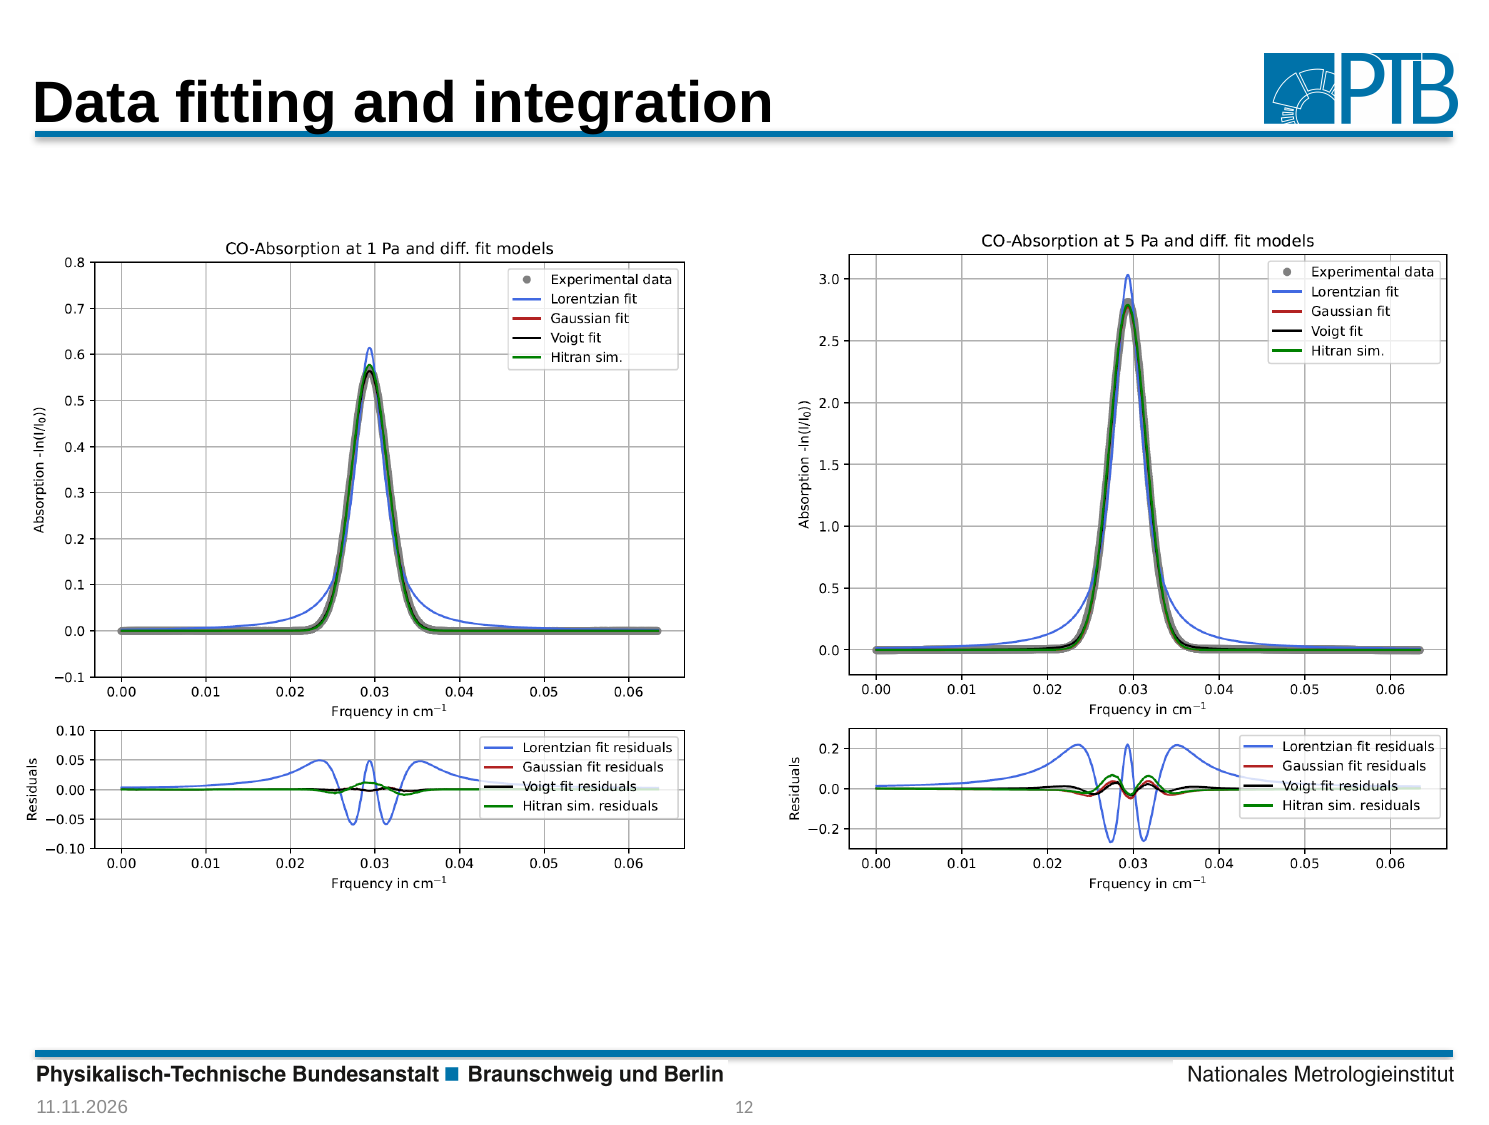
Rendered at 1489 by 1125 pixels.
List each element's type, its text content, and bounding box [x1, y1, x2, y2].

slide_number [21, 1087, 666, 1125]
picture [1173, 1060, 1457, 1088]
slide_number 12 [697, 1087, 791, 1125]
picture [0, 216, 1489, 908]
picture [1447, 53, 1459, 101]
picture [33, 1060, 728, 1088]
picture [1447, 106, 1459, 124]
title Data fitting and integration [17, 35, 1447, 164]
